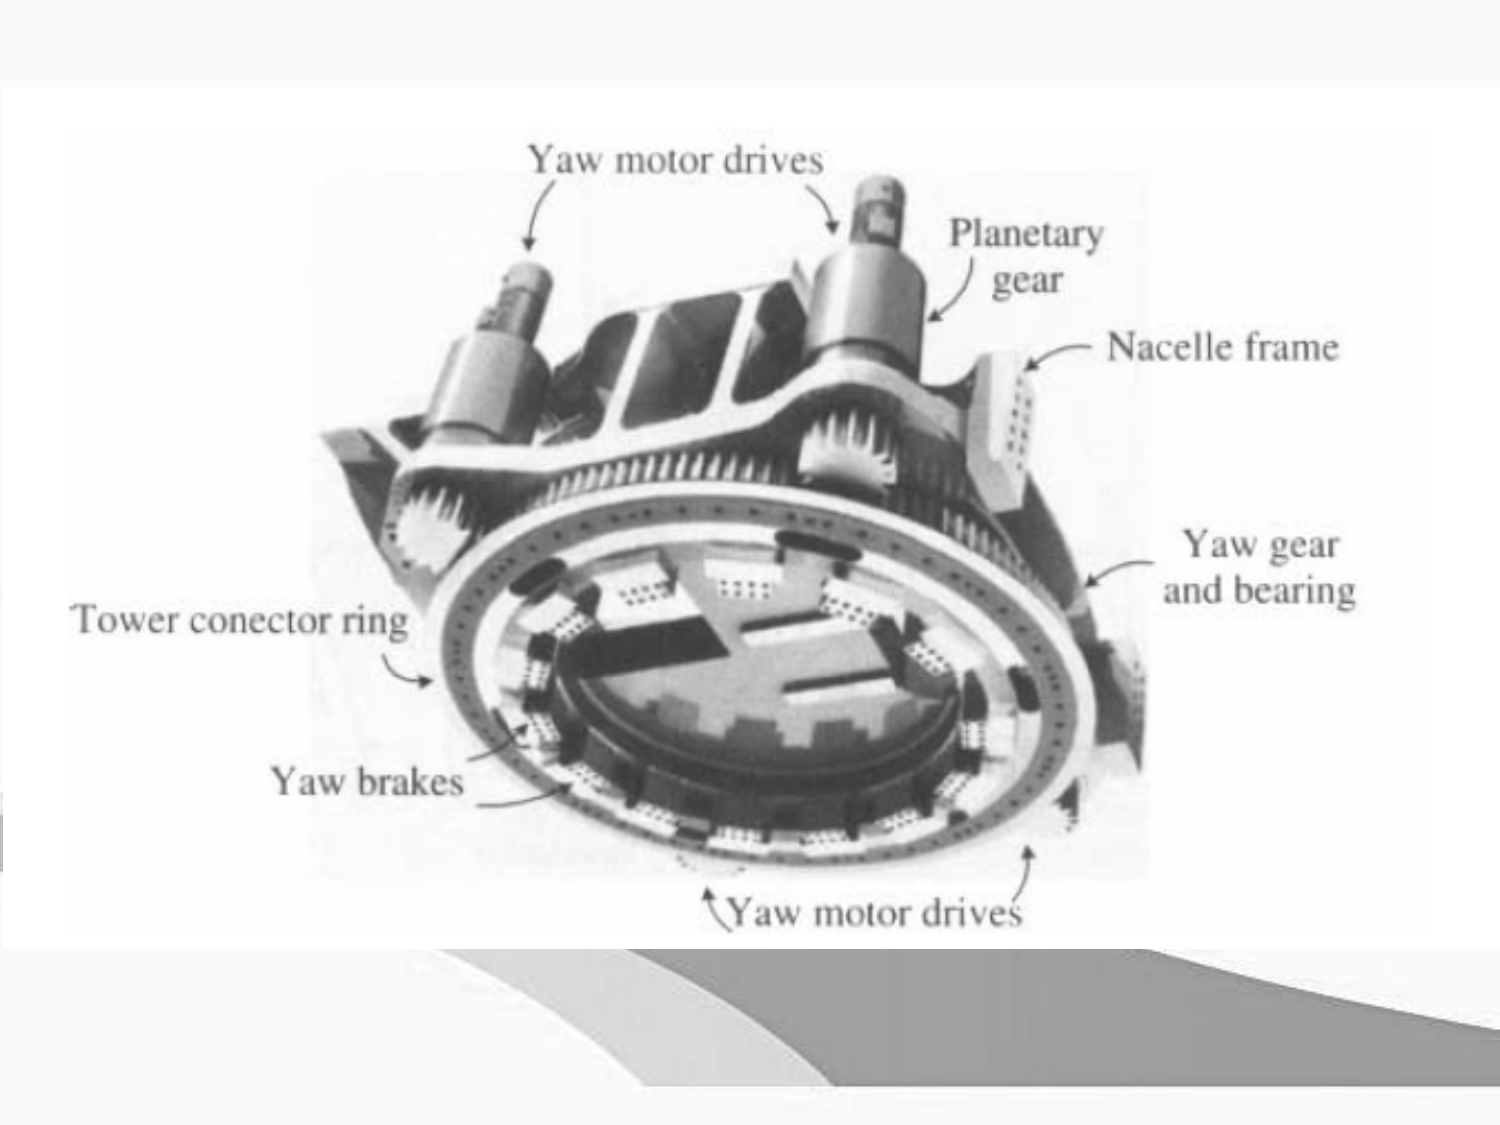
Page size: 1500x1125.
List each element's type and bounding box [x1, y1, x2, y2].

list [2, 87, 1500, 950]
picture [0, 0, 1500, 1125]
